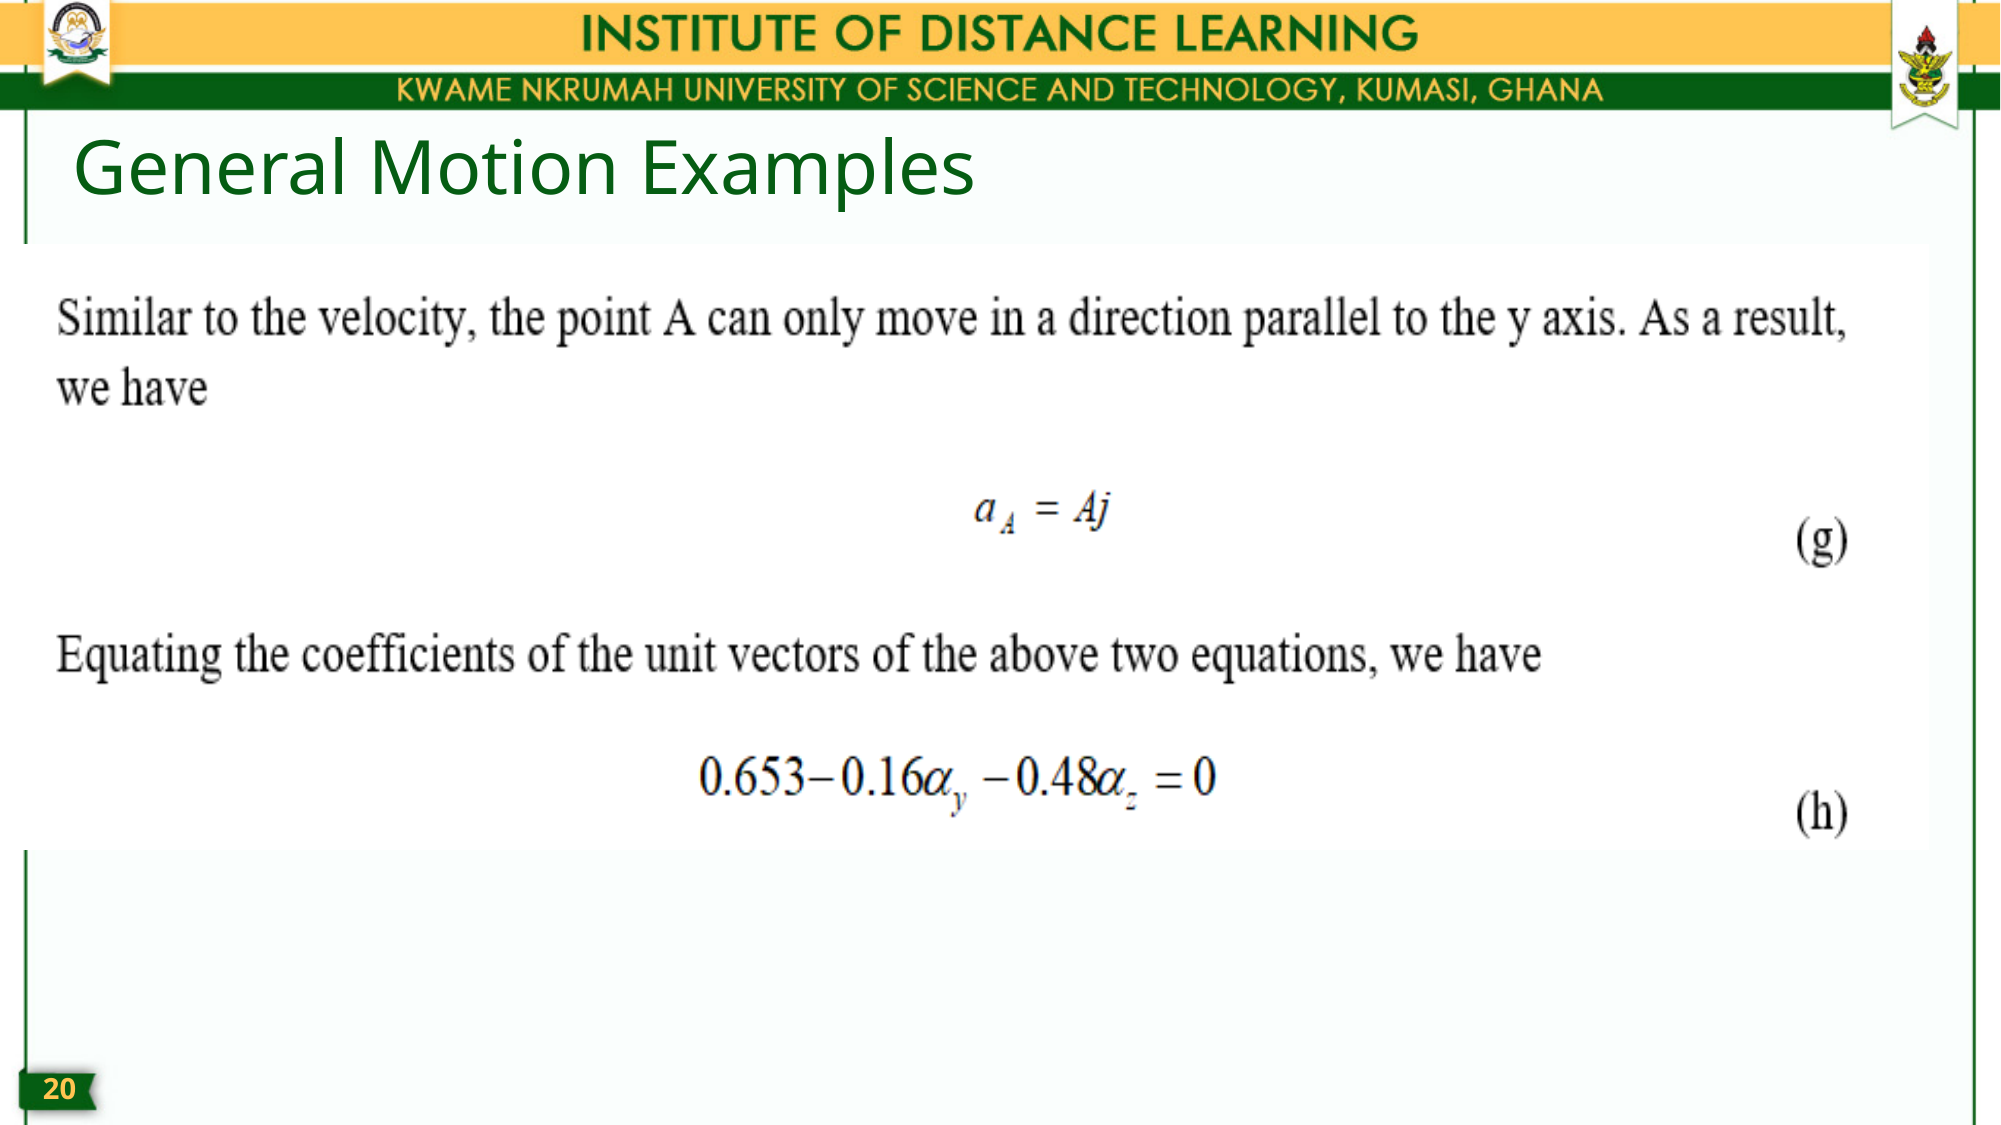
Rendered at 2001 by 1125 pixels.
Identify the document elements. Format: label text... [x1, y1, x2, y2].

title General Motion Examples [57, 96, 1783, 244]
picture [0, 0, 2001, 1125]
slide_number 19 [24, 1060, 92, 1121]
